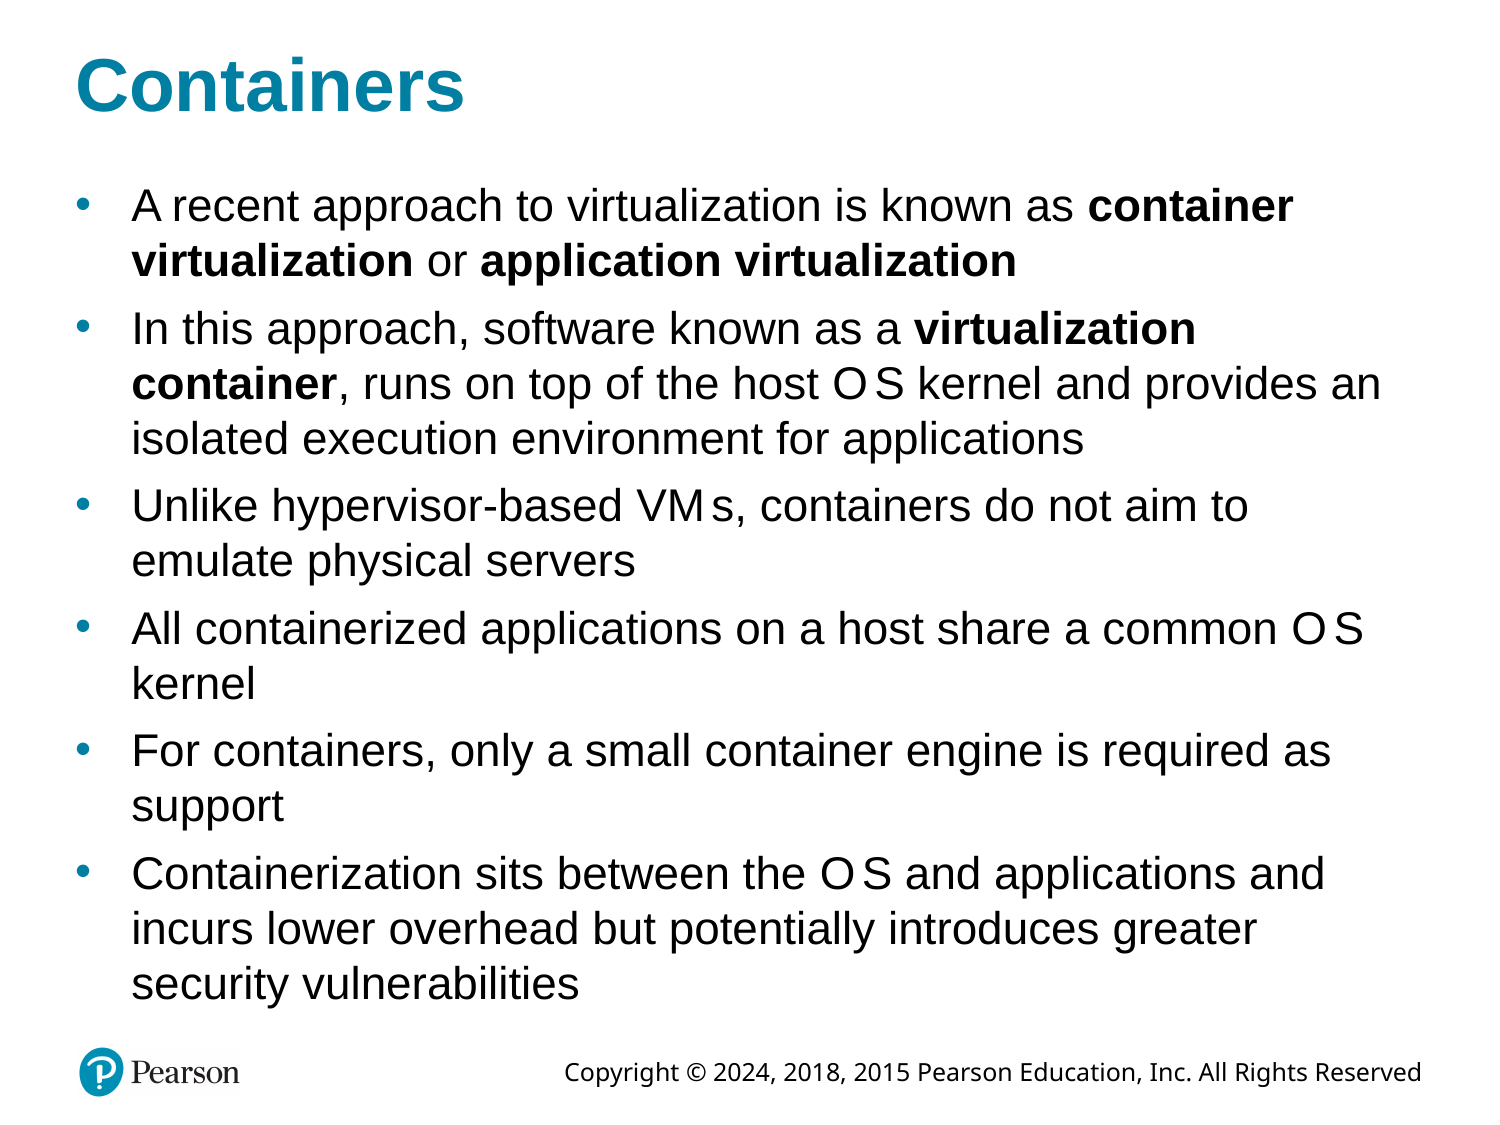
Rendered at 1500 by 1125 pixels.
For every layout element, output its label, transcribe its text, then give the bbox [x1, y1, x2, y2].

picture [78, 1046, 241, 1098]
list A recent approach to virtualization is known as container virtualization or application virtualization In this approach, software known as a virtualization container, runs on top of the host O S kernel and provides an isolated execution environment for applications Unlike hypervisor-based V M s, containers do not aim to emulate physical servers All containerized applications on a host share a common O S kernel For containers, only a small container engine is required as support Containerization sits between the O S and applications and incurs lower overhead but potentially introduces greater security vulnerabilities [75, 172, 1425, 1012]
title Containers [75, 0, 1425, 172]
